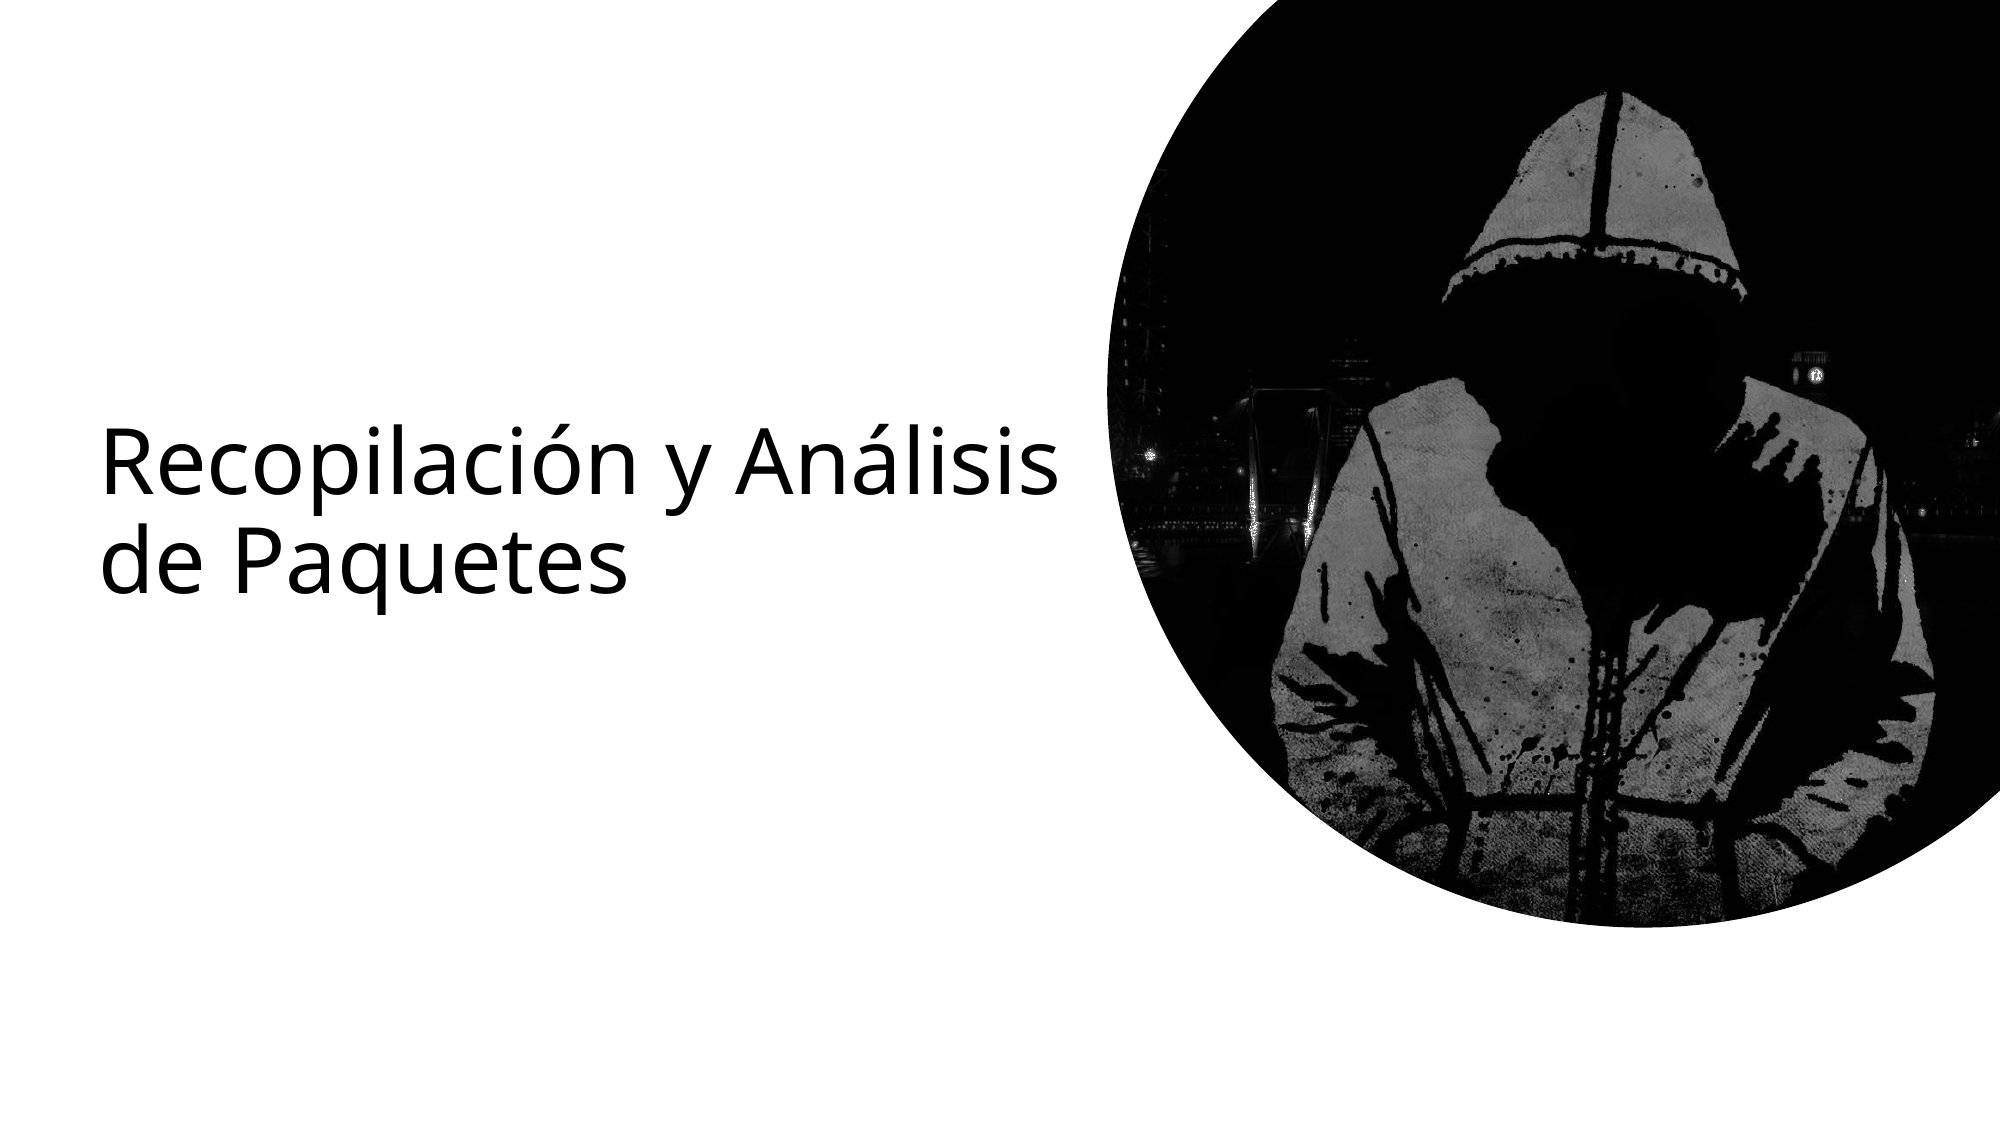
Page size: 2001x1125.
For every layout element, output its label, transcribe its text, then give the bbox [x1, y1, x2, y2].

picture [1107, 0, 2000, 928]
title Recopilación y Análisis de Paquetes [83, 405, 1107, 624]
